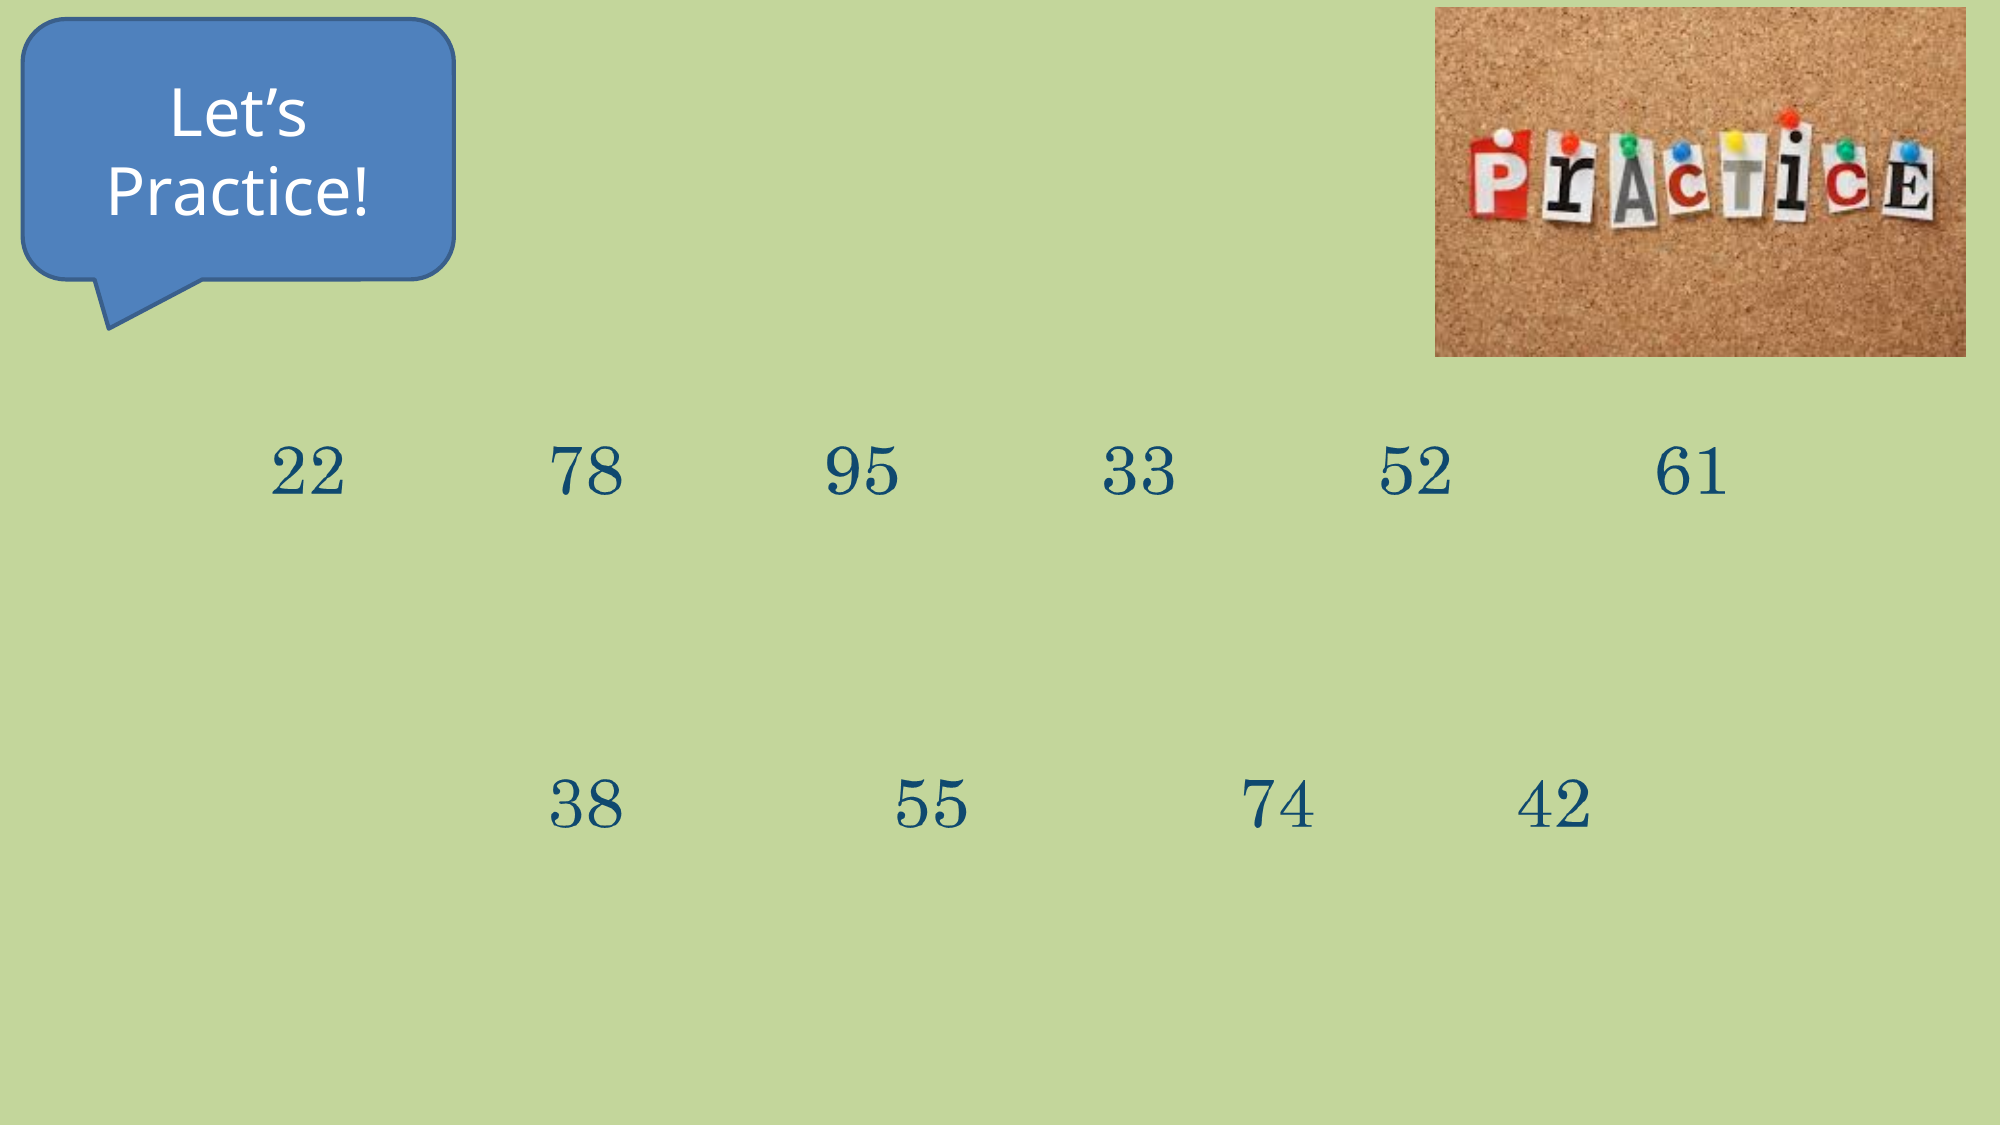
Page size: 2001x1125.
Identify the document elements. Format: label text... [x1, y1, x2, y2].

picture [1435, 6, 1966, 357]
text_box Let’s Practice! [20, 16, 456, 331]
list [135, 262, 1864, 1006]
